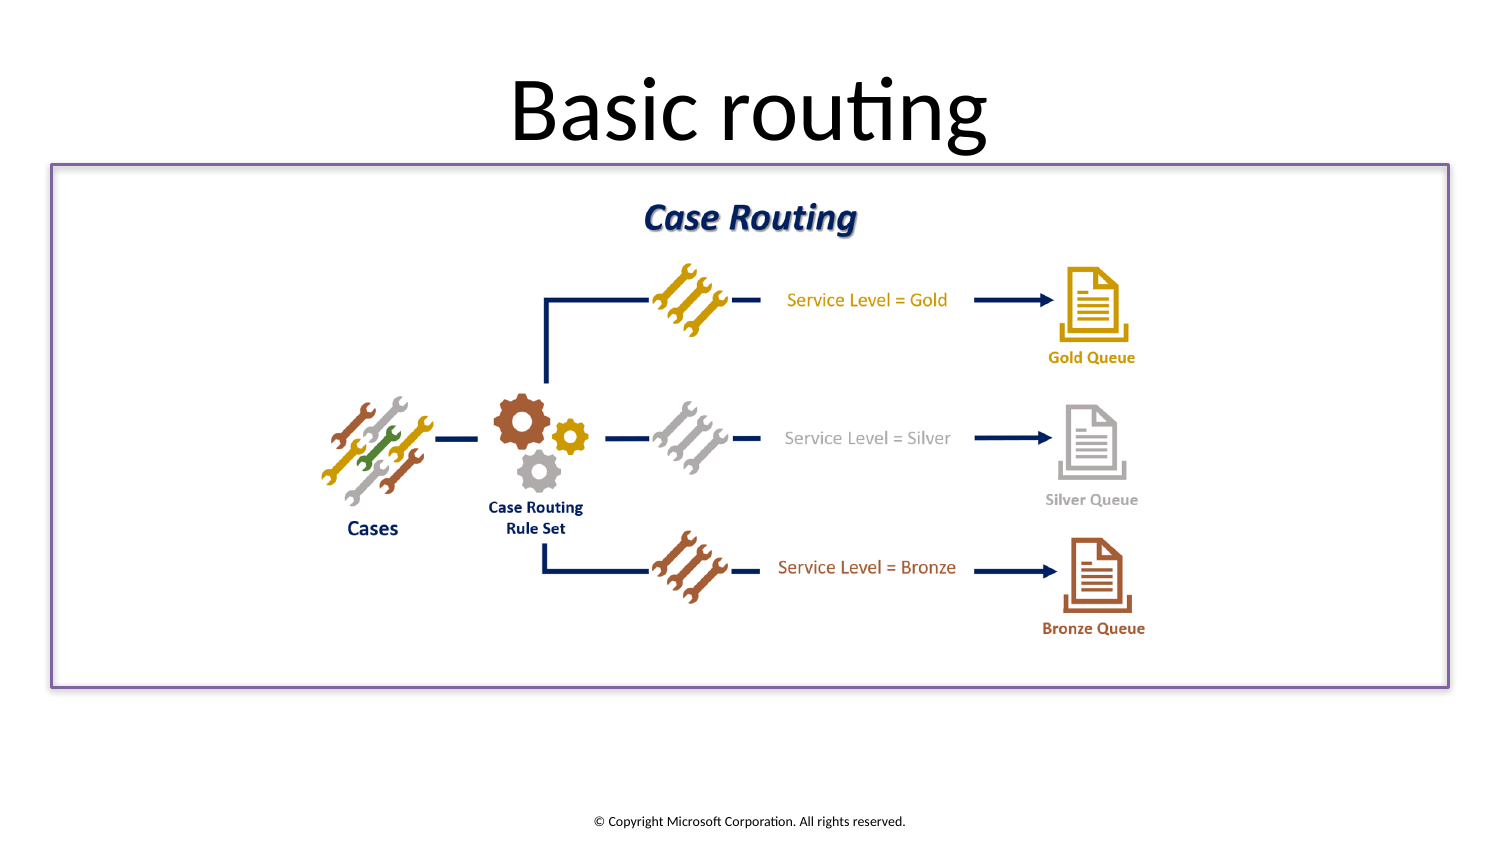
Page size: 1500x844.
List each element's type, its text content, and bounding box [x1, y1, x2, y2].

text_box [51, 164, 1449, 688]
title Basic routing [75, 33, 1425, 162]
picture [300, 170, 1200, 688]
